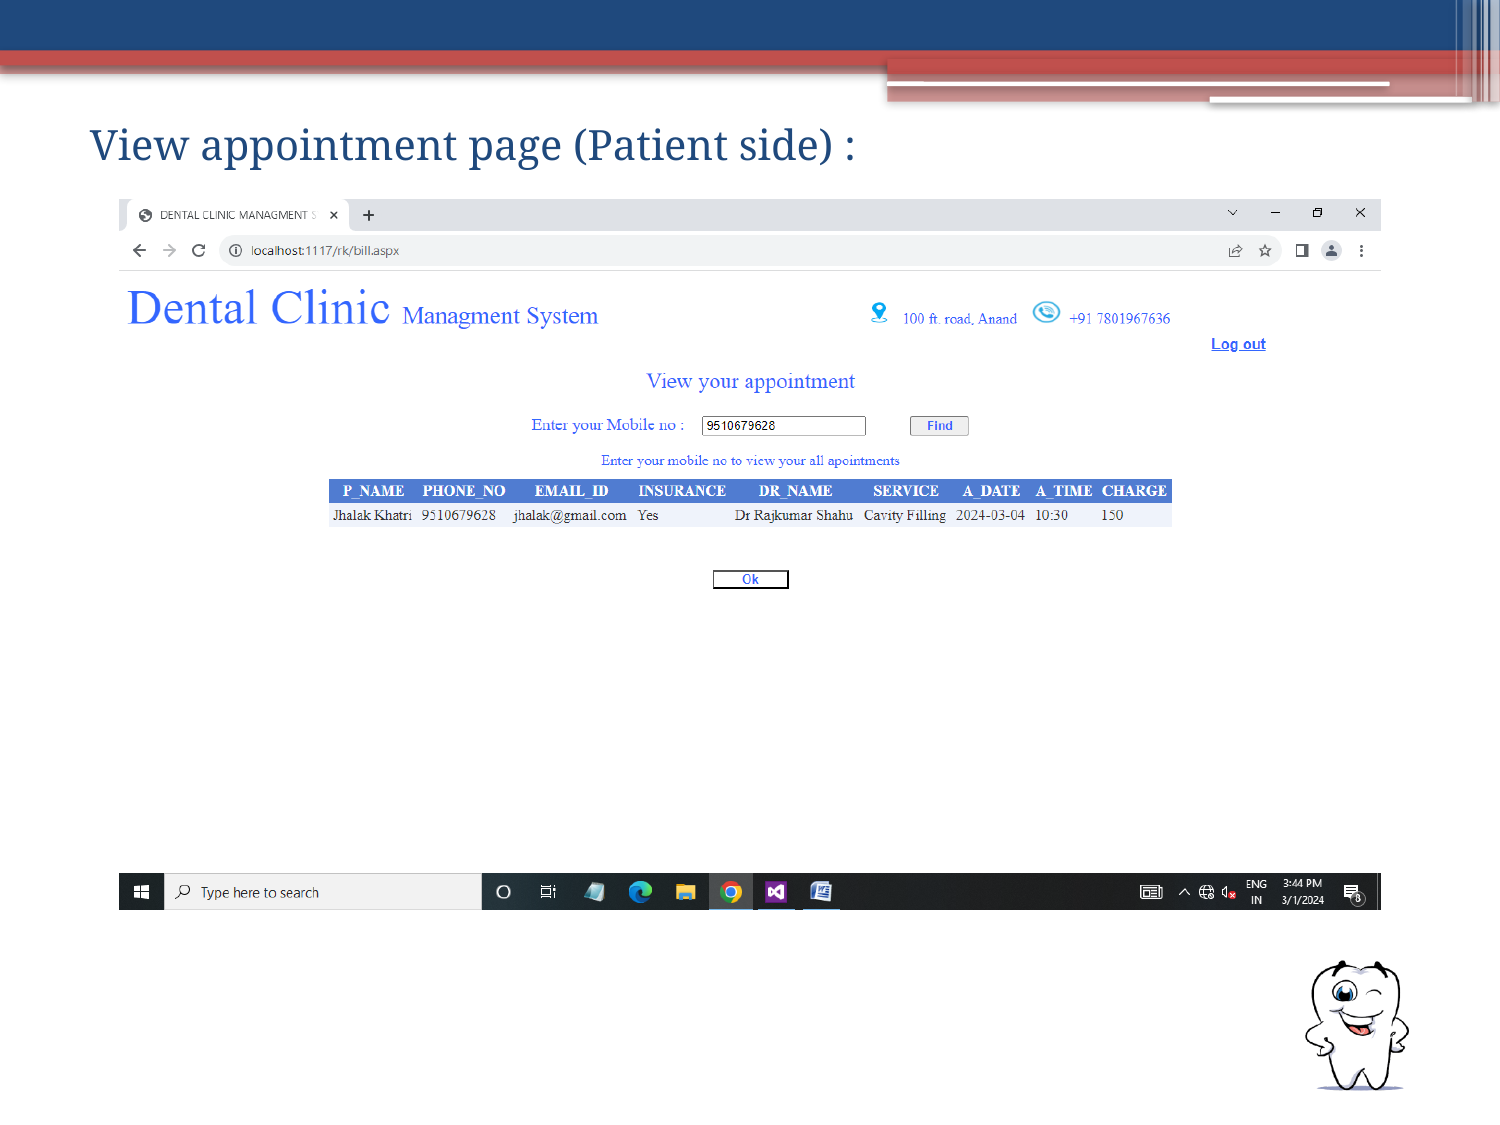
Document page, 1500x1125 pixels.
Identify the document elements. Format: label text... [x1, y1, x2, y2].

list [118, 199, 1382, 910]
picture [1262, 934, 1454, 1125]
title View appointment page (Patient side) : [75, 87, 1425, 200]
